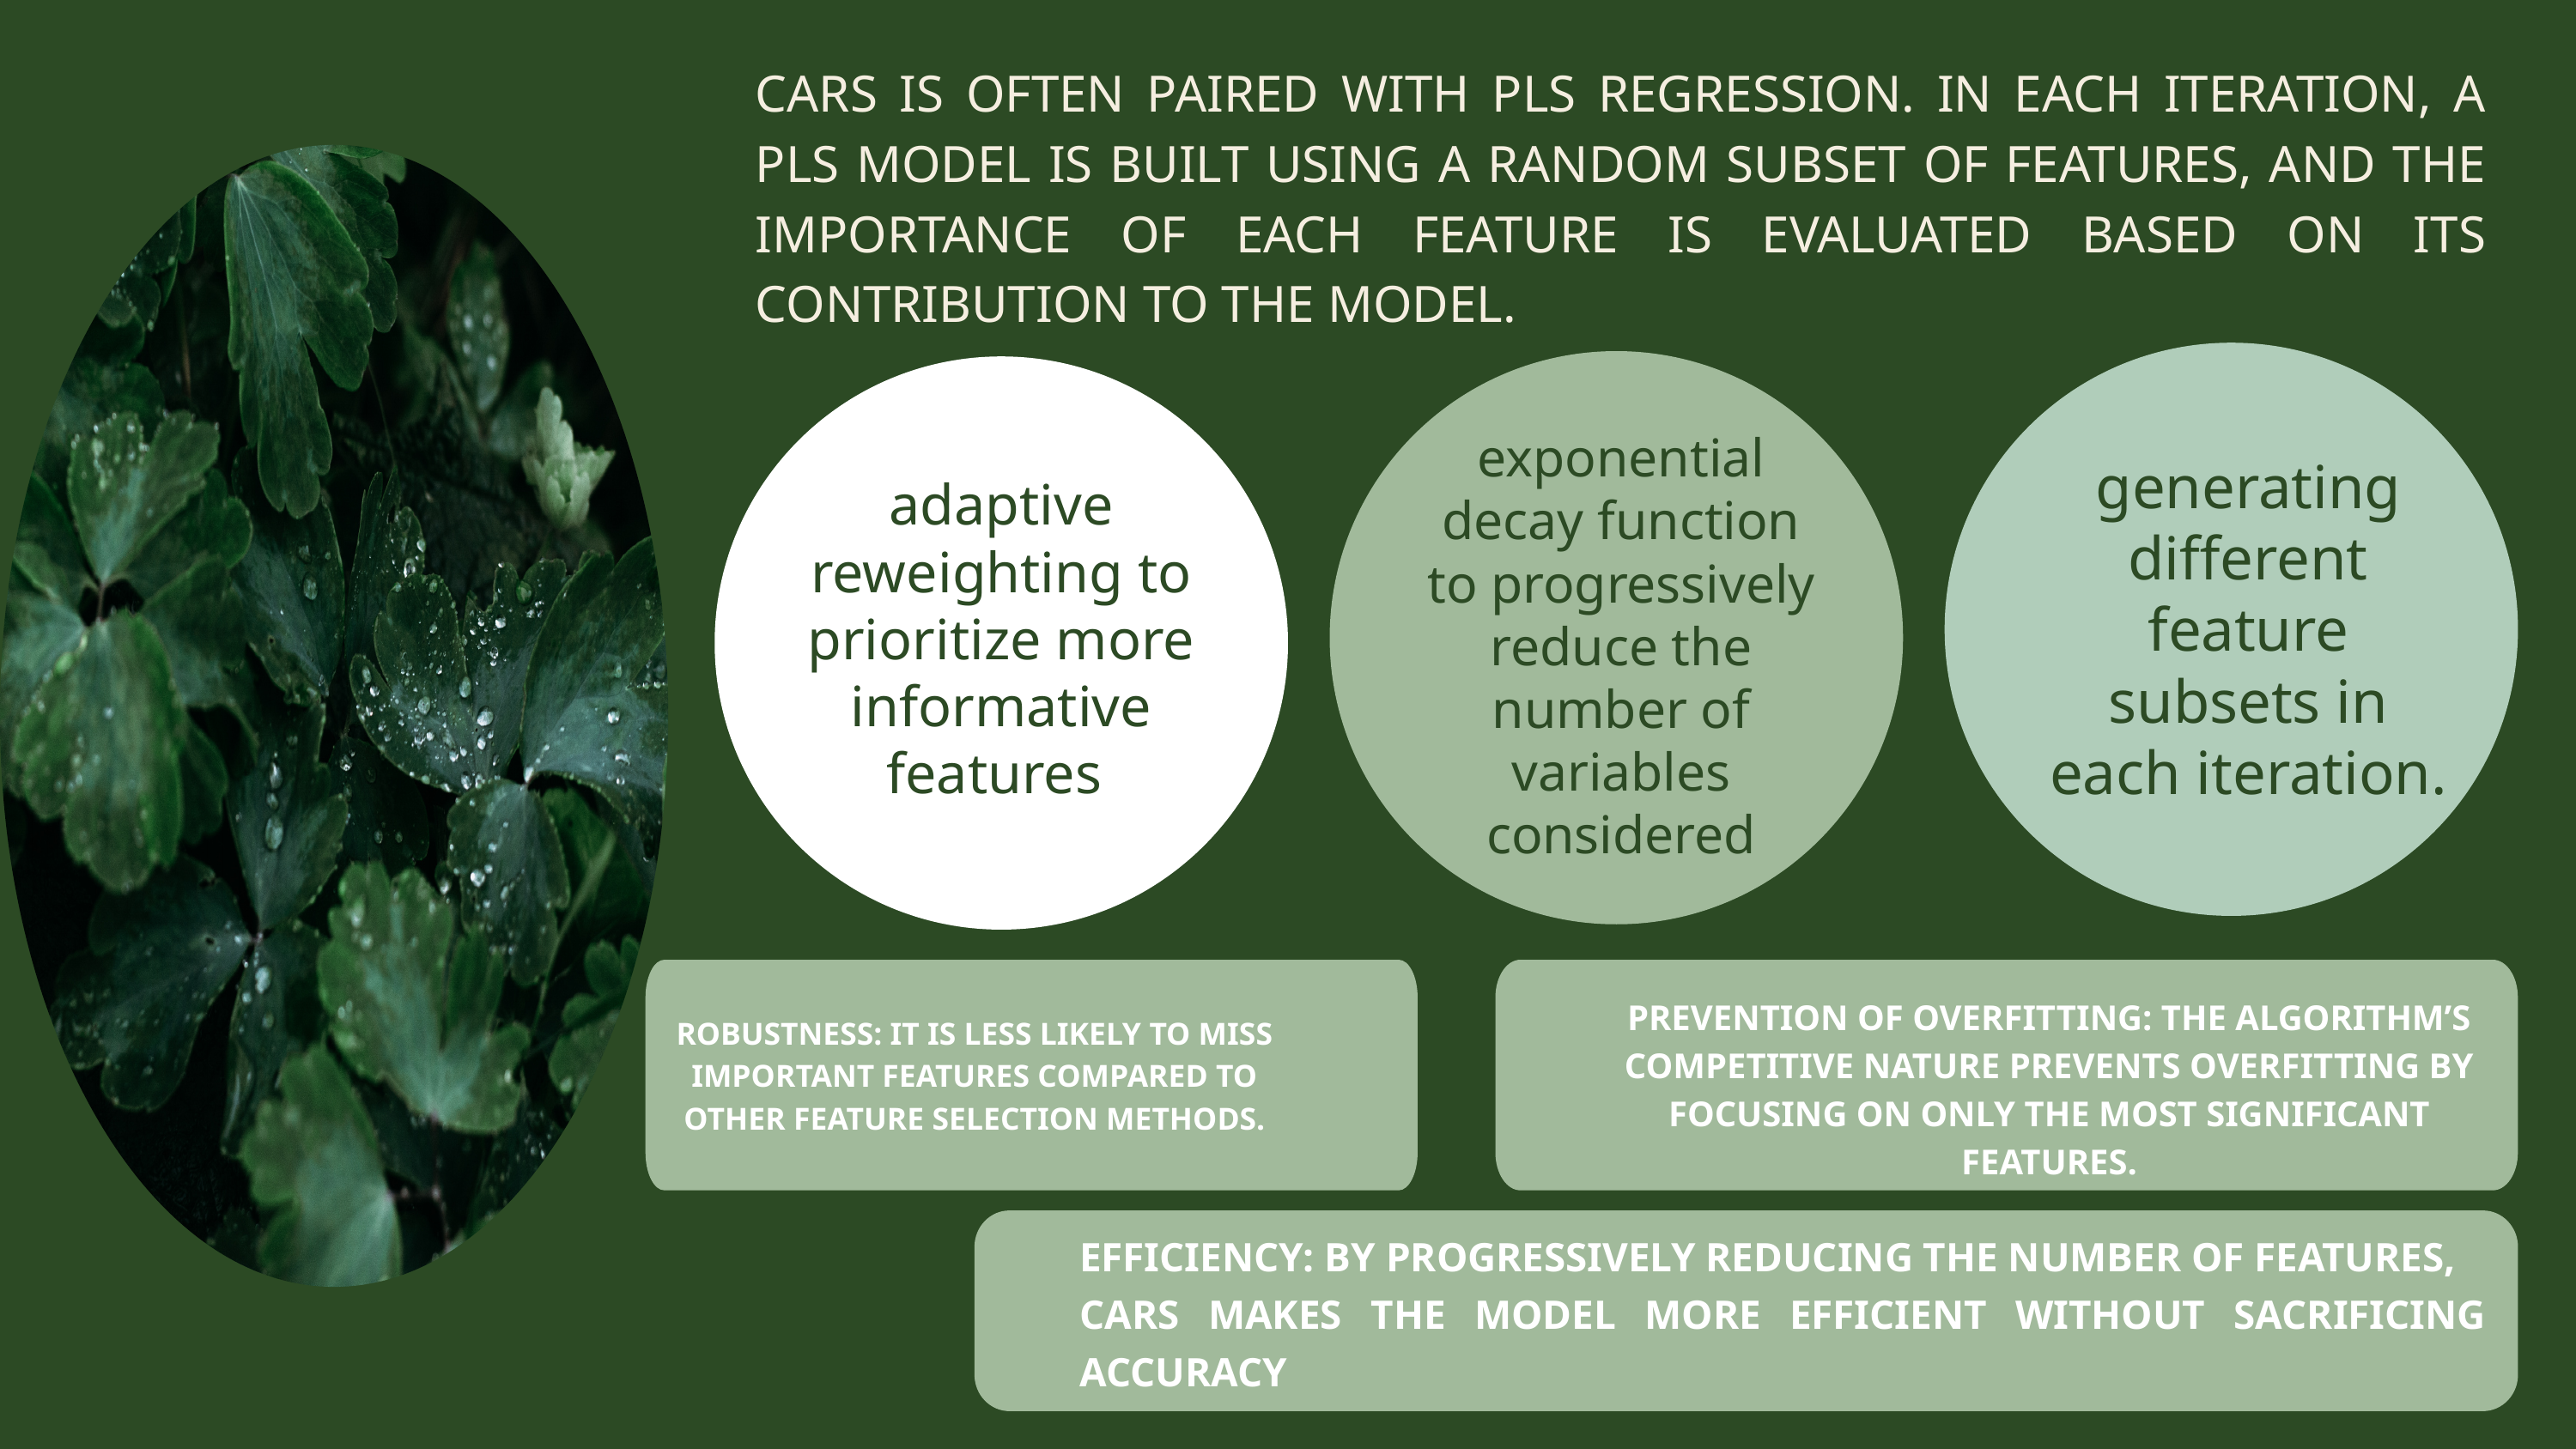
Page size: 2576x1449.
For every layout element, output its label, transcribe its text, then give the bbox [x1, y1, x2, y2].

text_box CARS IS OFTEN PAIRED WITH PLS REGRESSION. IN EACH ITERATION, A PLS MODEL IS BUILT USING A RANDOM SUBSET OF FEATURES, AND THE IMPORTANCE OF EACH FEATURE IS EVALUATED BASED ON ITS CONTRIBUTION TO THE MODEL. [755, 52, 2487, 333]
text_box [671, 959, 1419, 1191]
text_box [0, 144, 669, 1288]
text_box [1495, 959, 2518, 1191]
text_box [1944, 342, 2518, 917]
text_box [974, 1210, 2518, 1412]
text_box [714, 355, 1289, 931]
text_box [1329, 350, 1904, 925]
